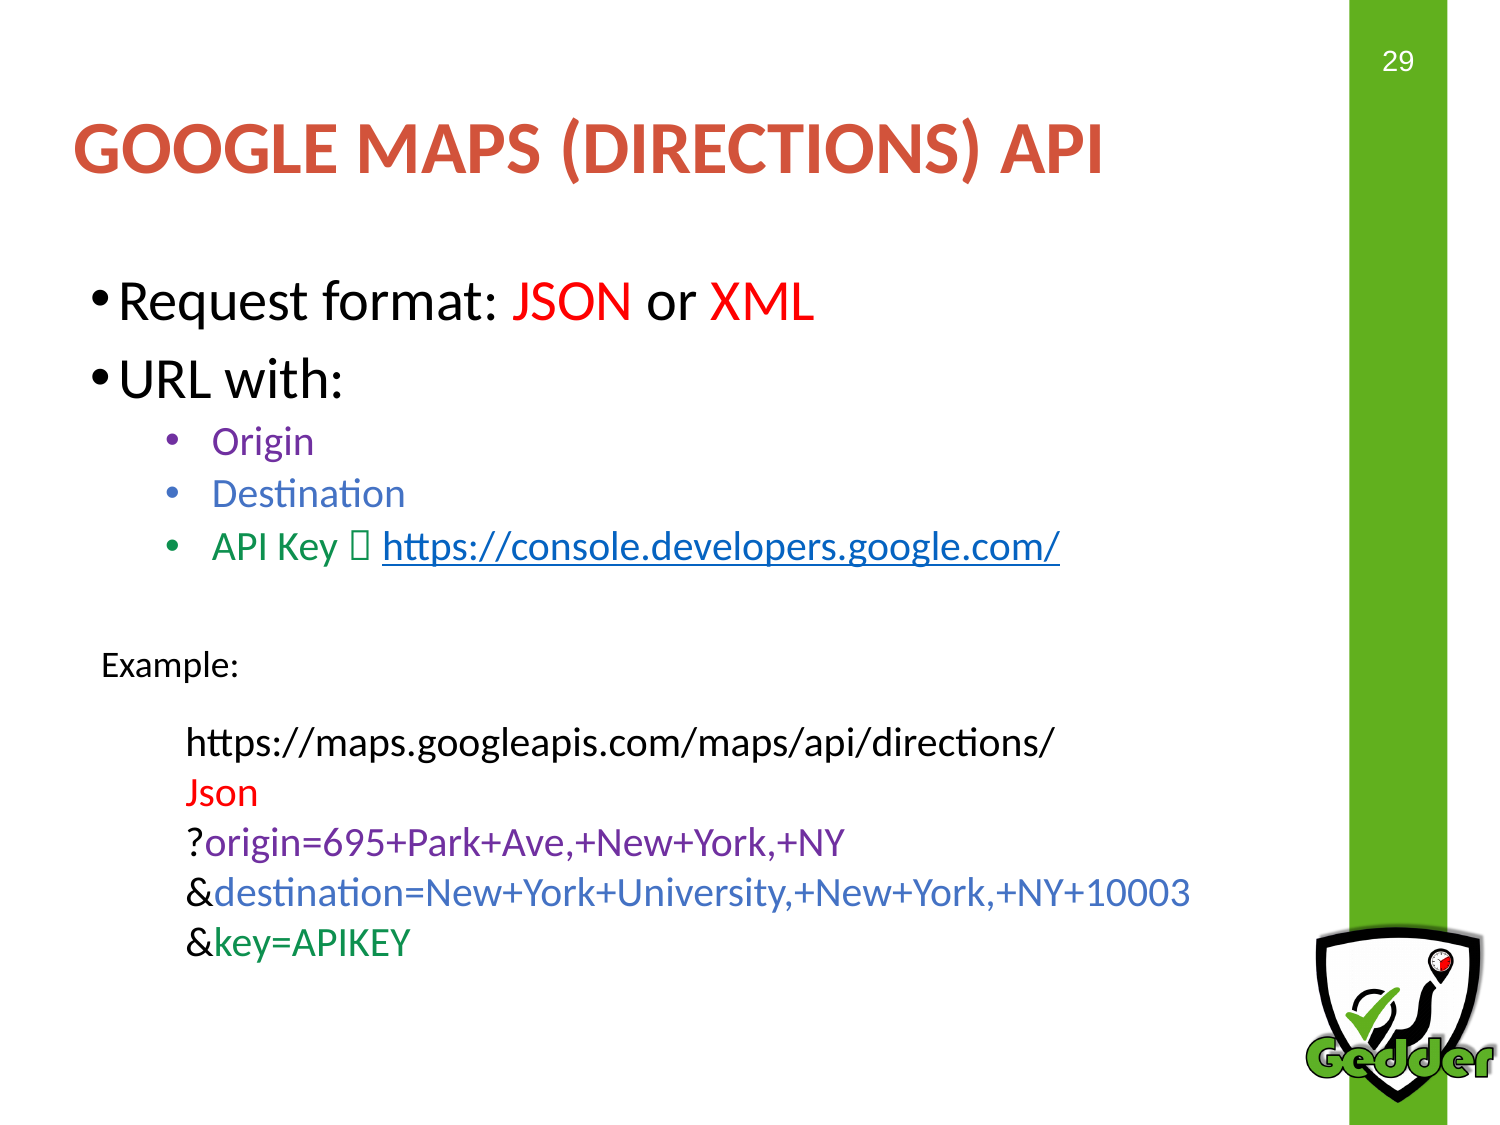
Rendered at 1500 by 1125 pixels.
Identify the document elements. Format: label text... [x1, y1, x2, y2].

text_box Example: [86, 632, 255, 692]
text_box https://maps.googleapis.com/maps/api/directions/ Json ?origin=695+Park+Ave,+New+York,+NY &destination=New+York+University,+New+York,+NY+10003 &key=APIKEY [170, 707, 1214, 973]
picture [1296, 920, 1500, 1103]
title GOOGLE MAPS (DIRECTIONS) API [58, 71, 1325, 227]
list Request format: JSON or XML URL with: Origin Destination API Key  https://console.developers.google.com/ [75, 262, 1325, 1063]
